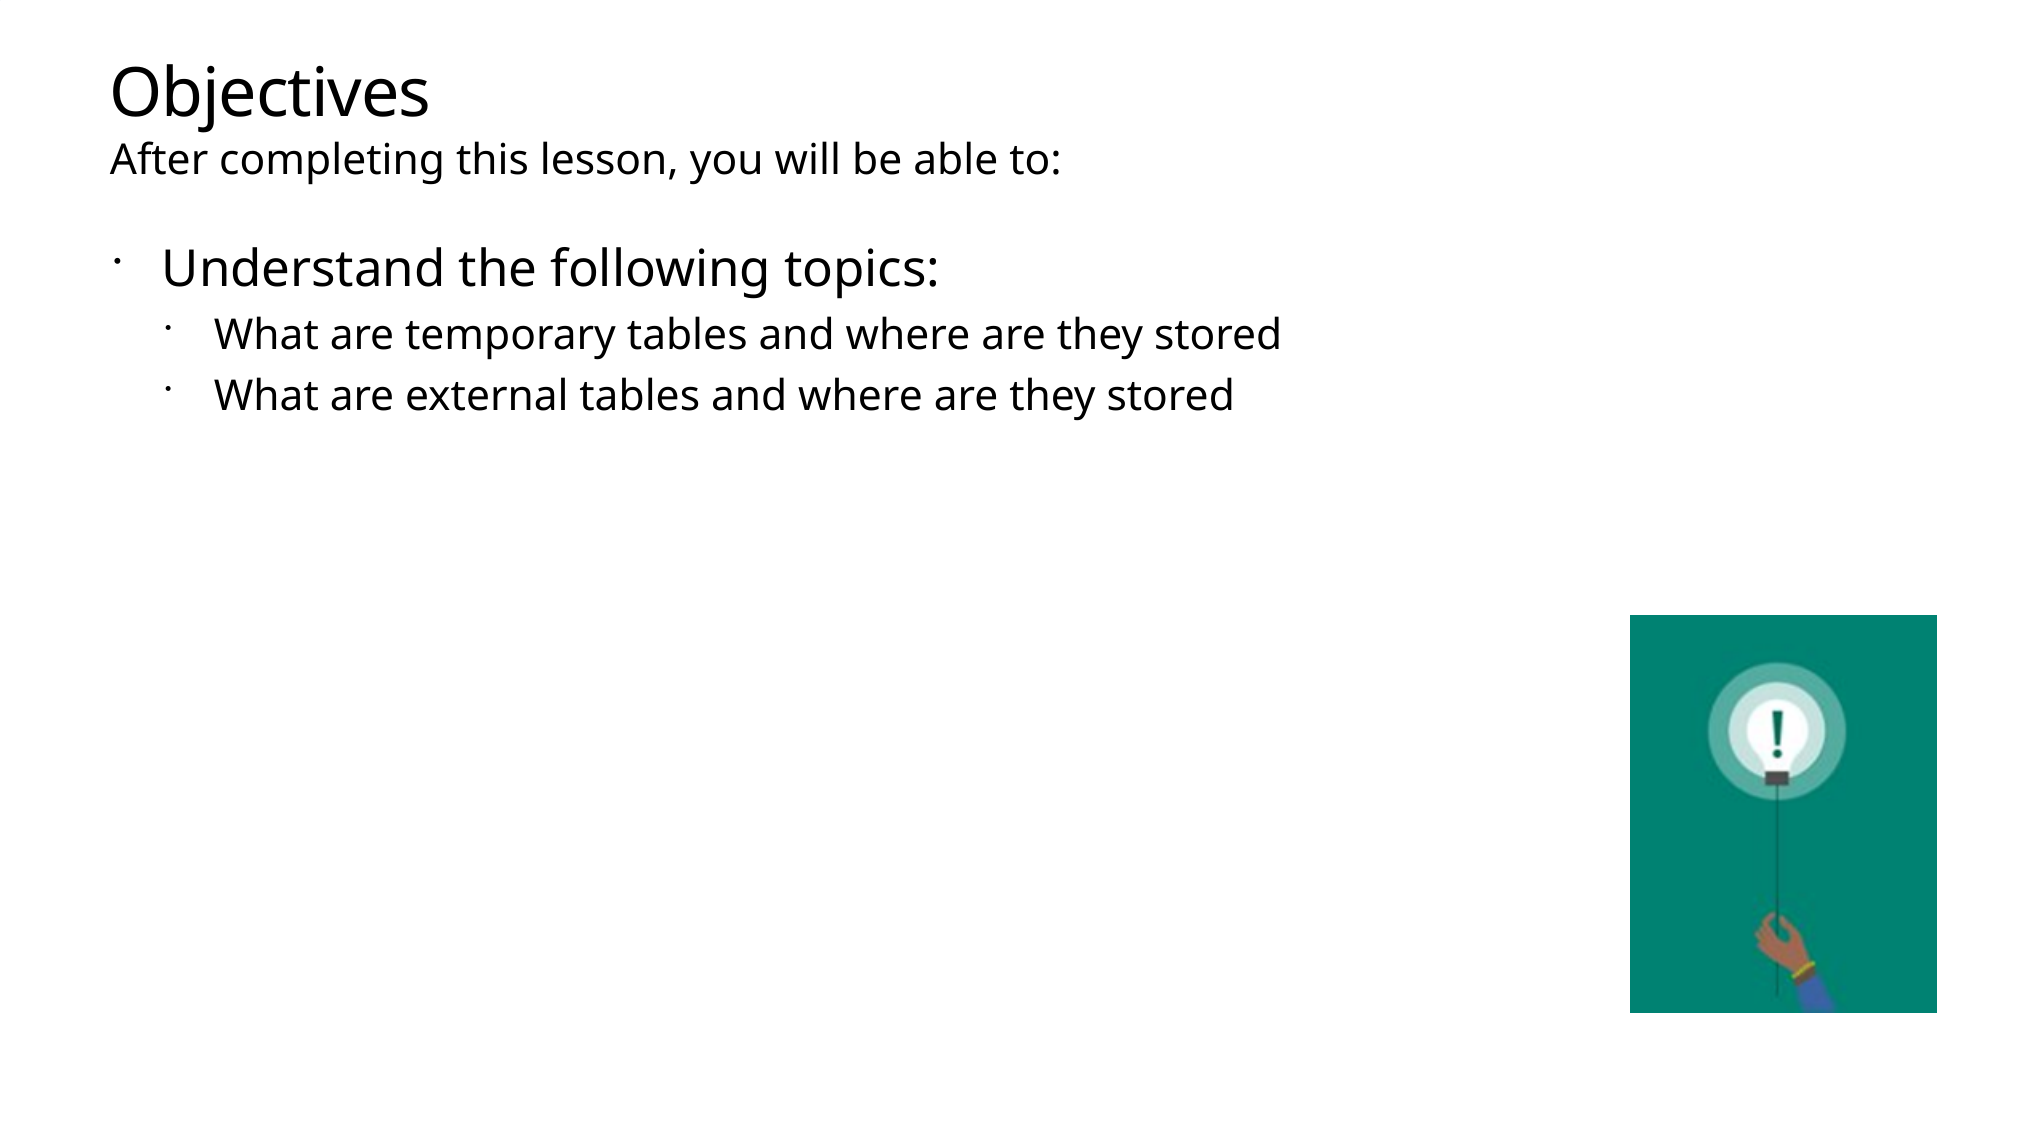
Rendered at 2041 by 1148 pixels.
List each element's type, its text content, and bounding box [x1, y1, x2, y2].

subtitle After completing this lesson, you will be able to: [109, 131, 1931, 209]
list Understand the following topics: What are temporary tables and where are they stored What are external tables and where are they stored [109, 235, 1931, 544]
picture [1630, 615, 1937, 1013]
title Objectives [109, 53, 1931, 131]
